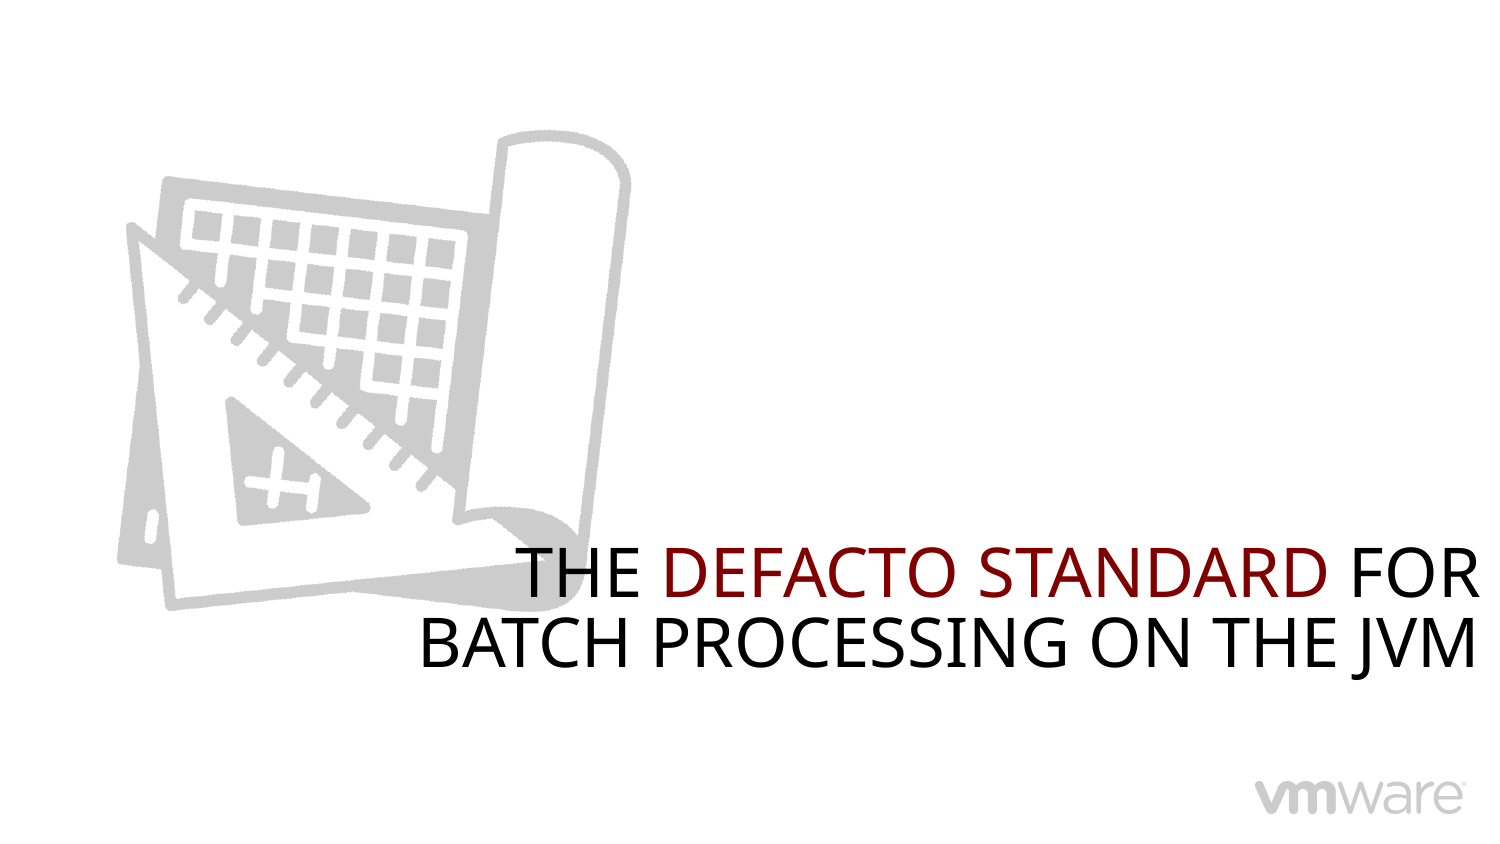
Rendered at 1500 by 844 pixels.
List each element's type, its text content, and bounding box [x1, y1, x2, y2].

text_box THE DEFACTO STANDARD FOR BATCH PROCESSING ON THE JVM [828, 534, 1496, 689]
picture [0, 0, 824, 837]
